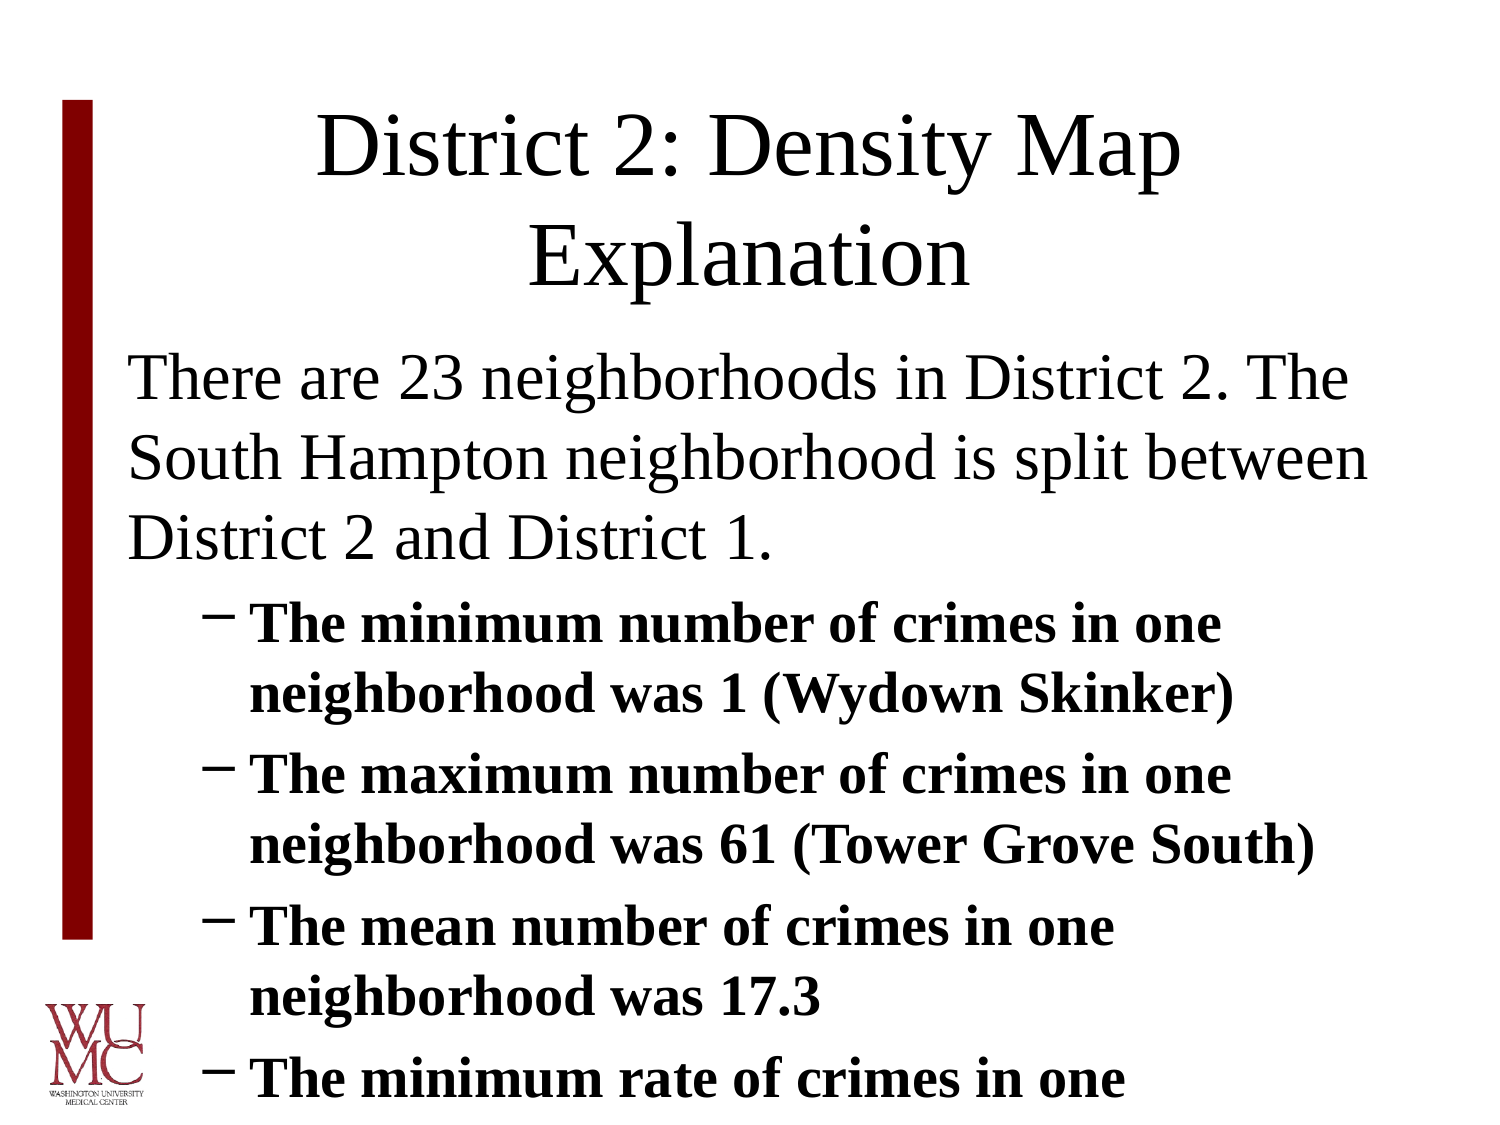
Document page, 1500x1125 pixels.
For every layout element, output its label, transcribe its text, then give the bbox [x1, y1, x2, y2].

title District 2: Density Map Explanation [112, 99, 1388, 288]
list There are 23 neighborhoods in District 2. The South Hampton neighborhood is split between District 2 and District 1. The minimum number of crimes in one neighborhood was 1 (Wydown Skinker) The maximum number of crimes in one neighborhood was 61 (Tower Grove South) The mean number of crimes in one neighborhood was 17.3 The minimum rate of crimes in one neighborhood was 0.95 (Wydown Skinker) The maximum rate of crimes in one neighborhood was 125 (Tower Grove Park) The mean rate of crimes in one neighborhood was 12.71 [112, 324, 1388, 1001]
picture [41, 996, 156, 1113]
